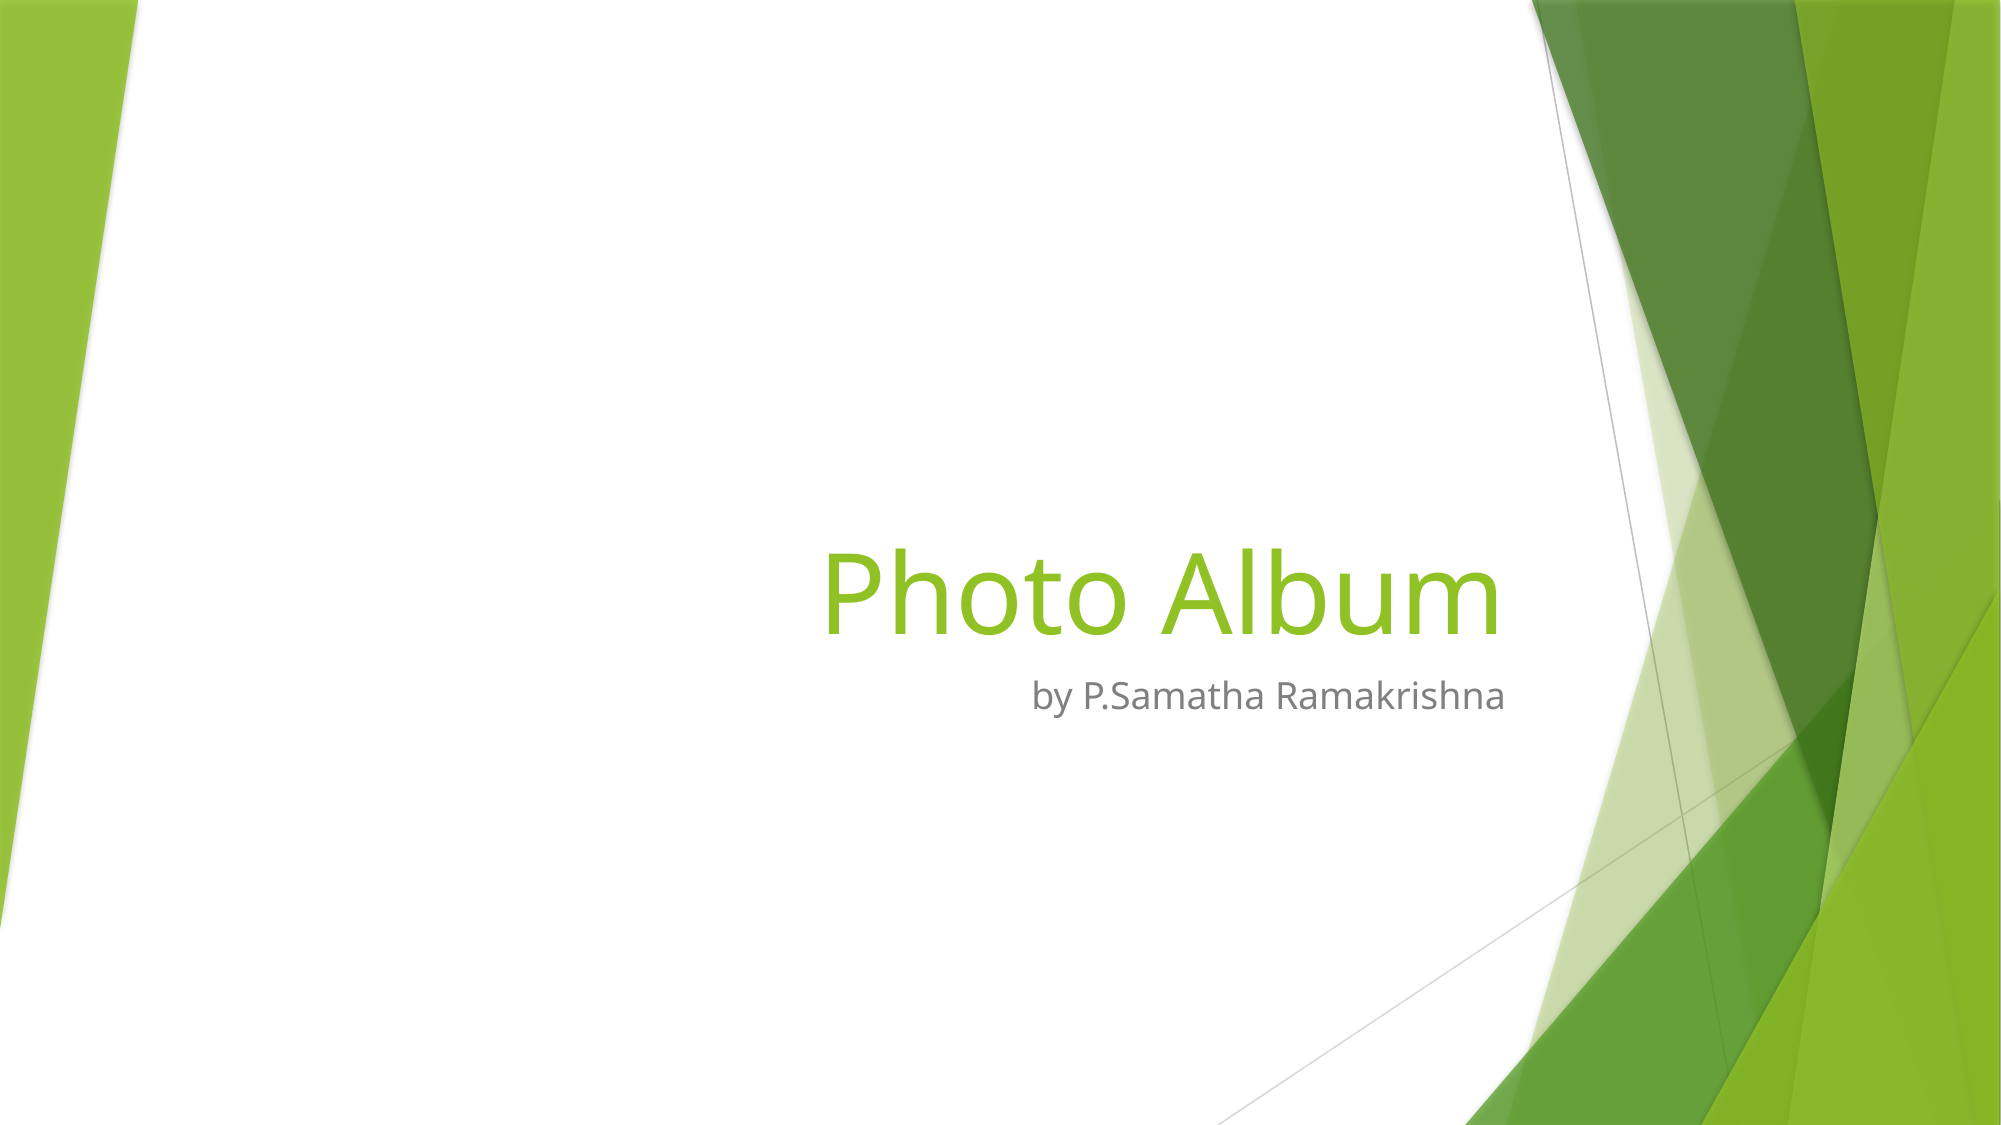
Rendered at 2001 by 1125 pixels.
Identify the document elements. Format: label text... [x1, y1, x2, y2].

title Photo Album [247, 394, 1522, 664]
subtitle by P.Samatha Ramakrishna [247, 664, 1522, 845]
